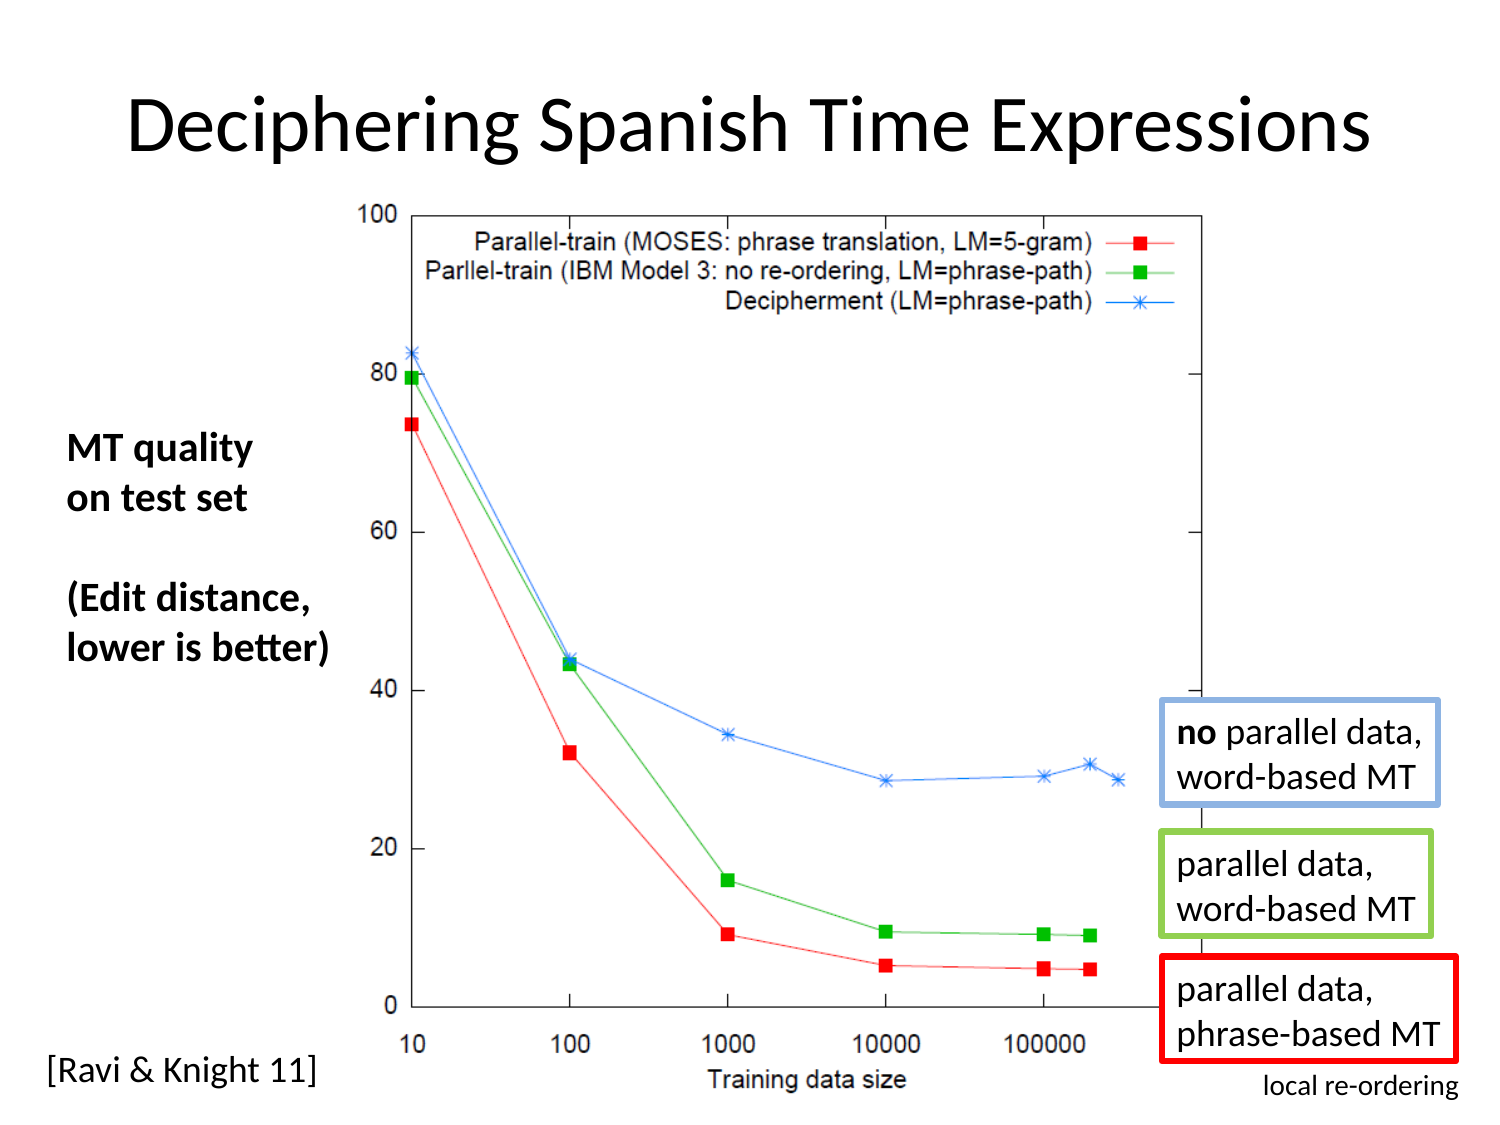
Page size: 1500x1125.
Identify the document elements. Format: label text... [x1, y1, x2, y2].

text_box no parallel data, word-based MT [1229, 699, 1438, 805]
text_box parallel data, phrase-based MT [1229, 956, 1456, 1062]
text_box parallel data, word-based MT [1229, 831, 1432, 937]
title Deciphering Spanish Time Expressions [75, 24, 1425, 213]
text_box local re-ordering [1248, 1058, 1474, 1109]
text_box [Ravi & Knight 11] [31, 1037, 282, 1098]
picture [287, 199, 1226, 1097]
text_box MT quality on test set (Edit distance, lower is better) [51, 412, 282, 828]
